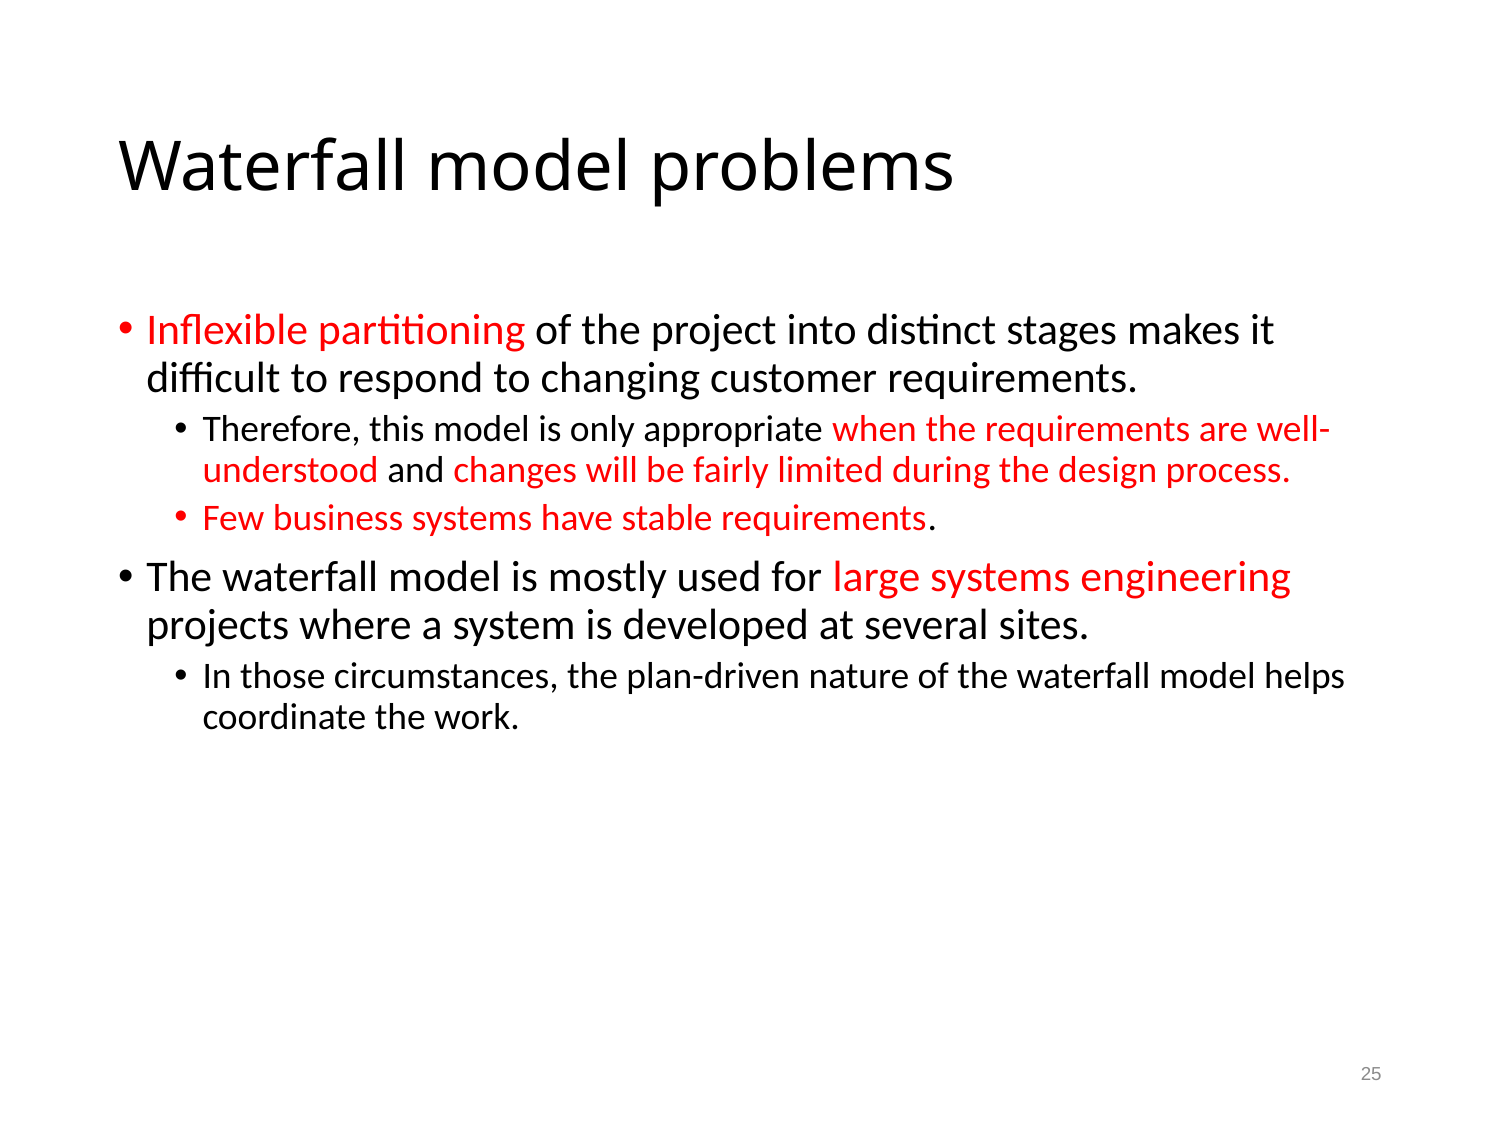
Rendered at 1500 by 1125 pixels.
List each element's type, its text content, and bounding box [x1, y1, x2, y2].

list Inflexible partitioning of the project into distinct stages makes it difficult to respond to changing customer requirements. Therefore, this model is only appropriate when the requirements are well-understood and changes will be fairly limited during the design process. Few business systems have stable requirements. The waterfall model is mostly used for large systems engineering projects where a system is developed at several sites. In those circumstances, the plan-driven nature of the waterfall model helps coordinate the work. [103, 299, 1397, 1014]
title Waterfall model problems [103, 59, 1397, 278]
slide_number 25 [1059, 1042, 1397, 1103]
